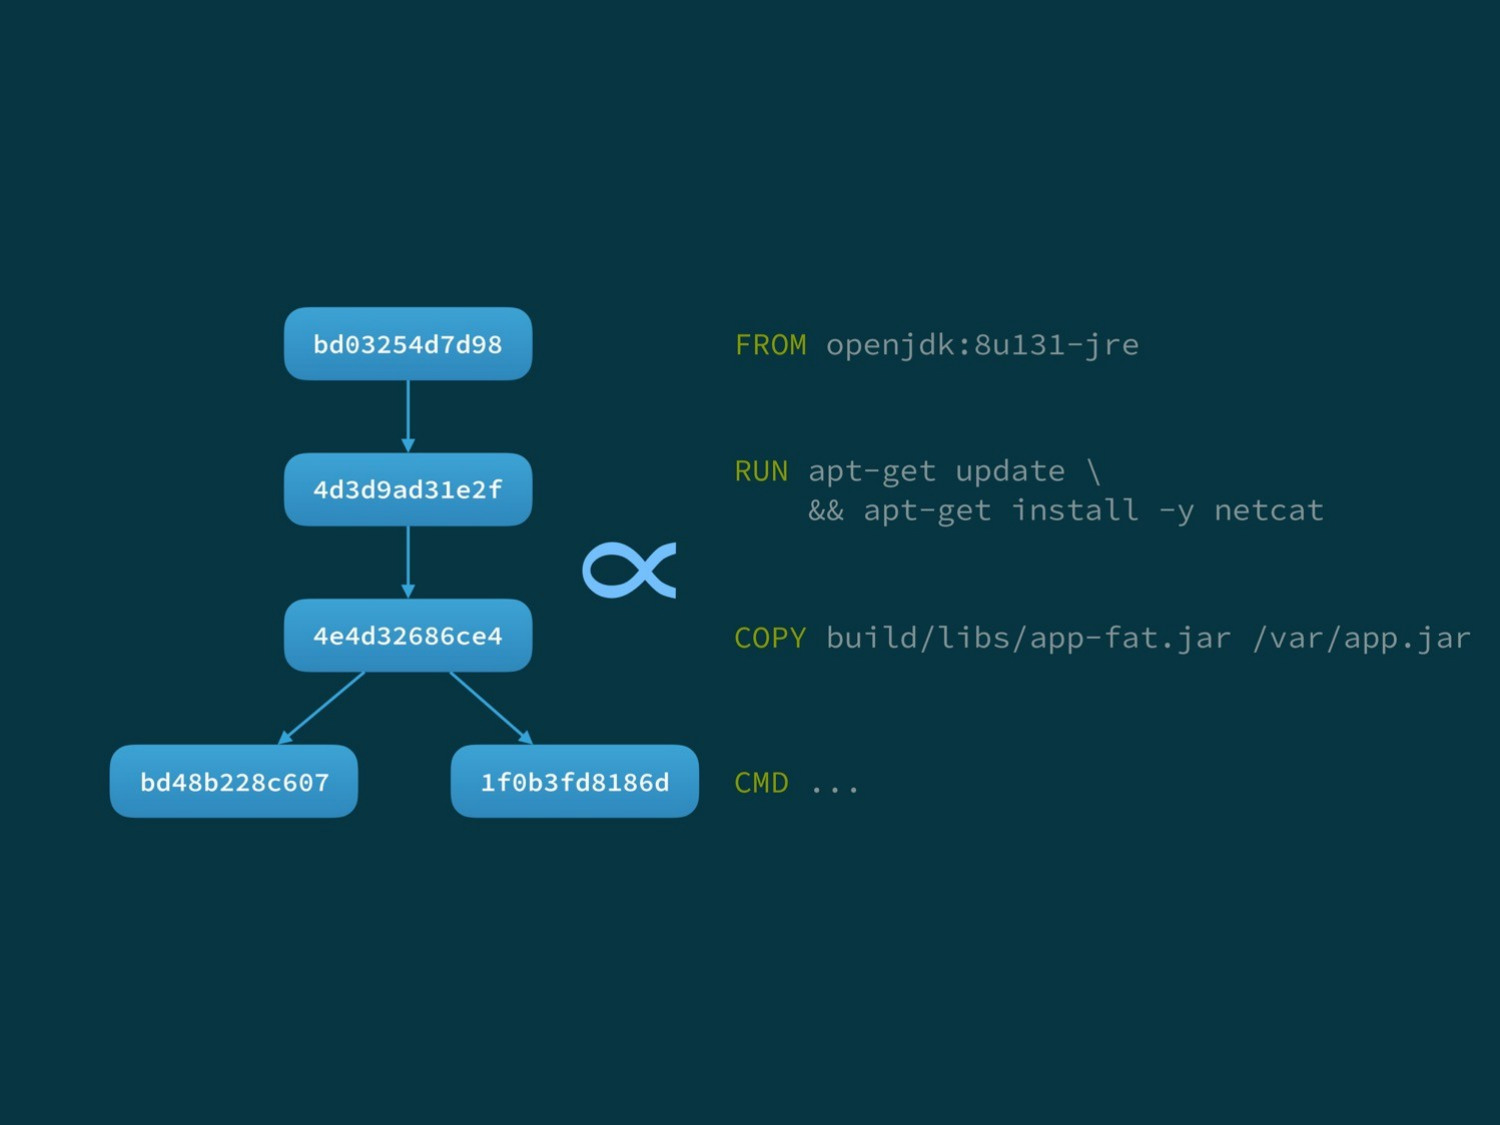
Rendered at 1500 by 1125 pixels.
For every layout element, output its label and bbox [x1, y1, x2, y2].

text_box [0, 0, 1500, 1125]
